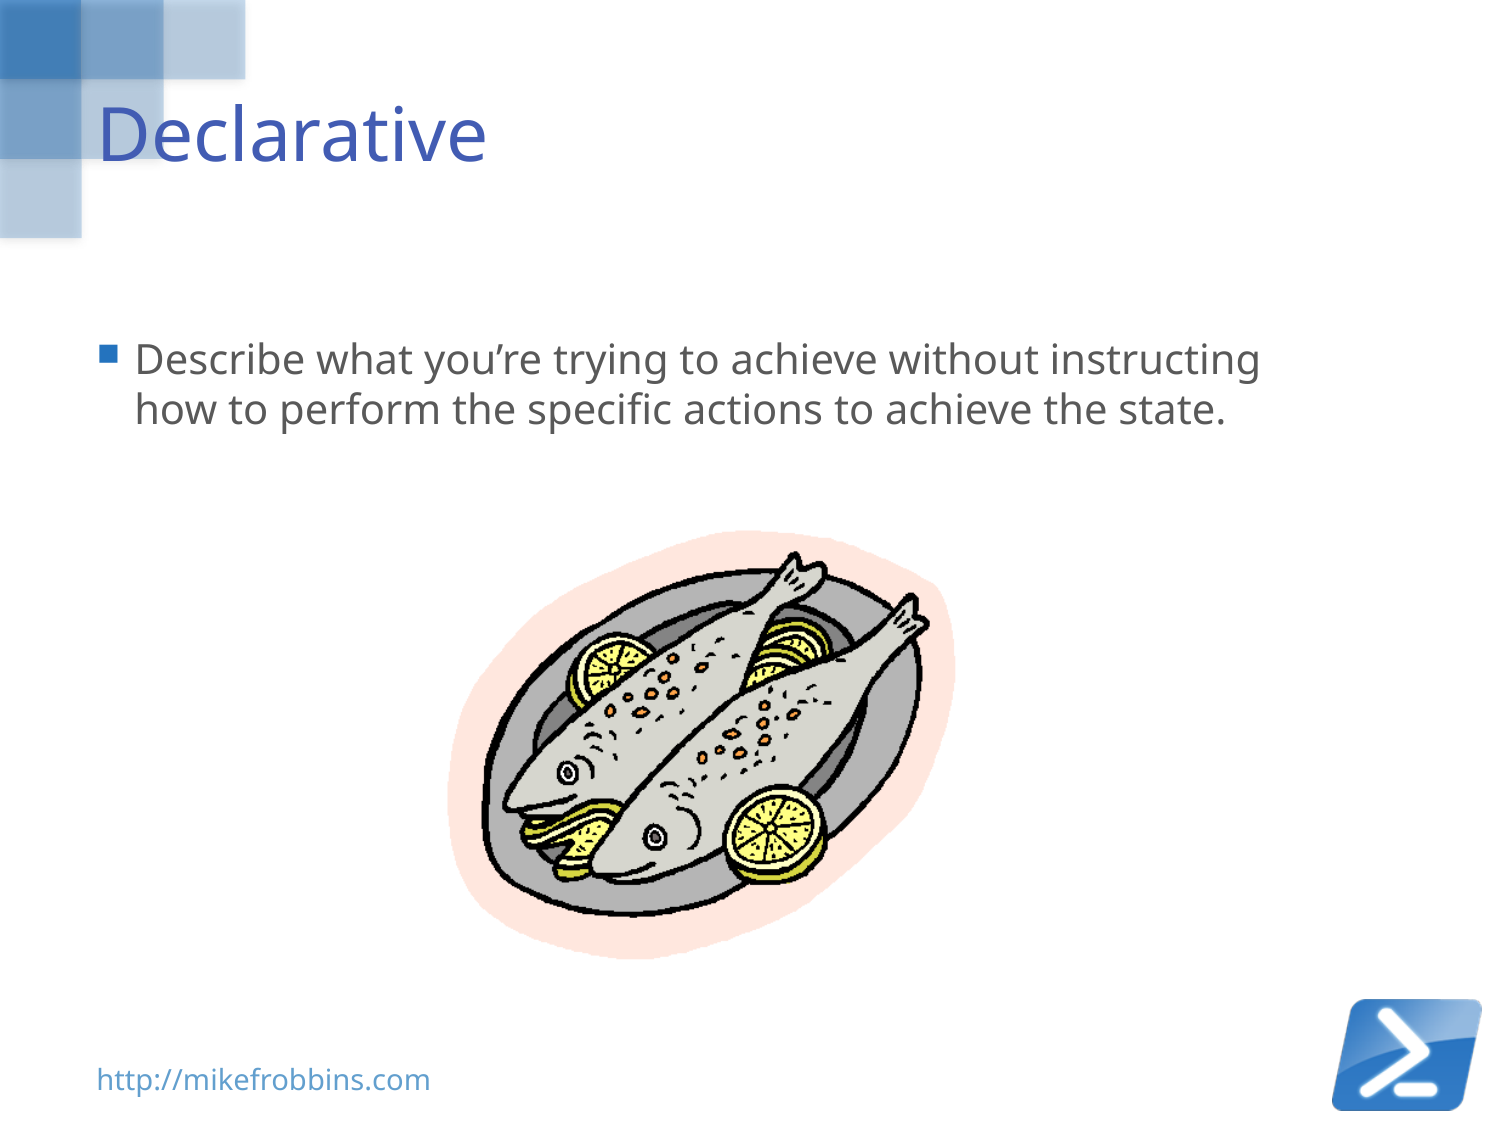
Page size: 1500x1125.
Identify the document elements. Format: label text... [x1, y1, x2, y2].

picture [443, 527, 960, 964]
list Describe what you’re trying to achieve without instructing how to perform the specific actions to achieve the state. [81, 324, 1322, 1005]
picture [1332, 999, 1482, 1111]
title Declarative [81, 79, 1322, 263]
